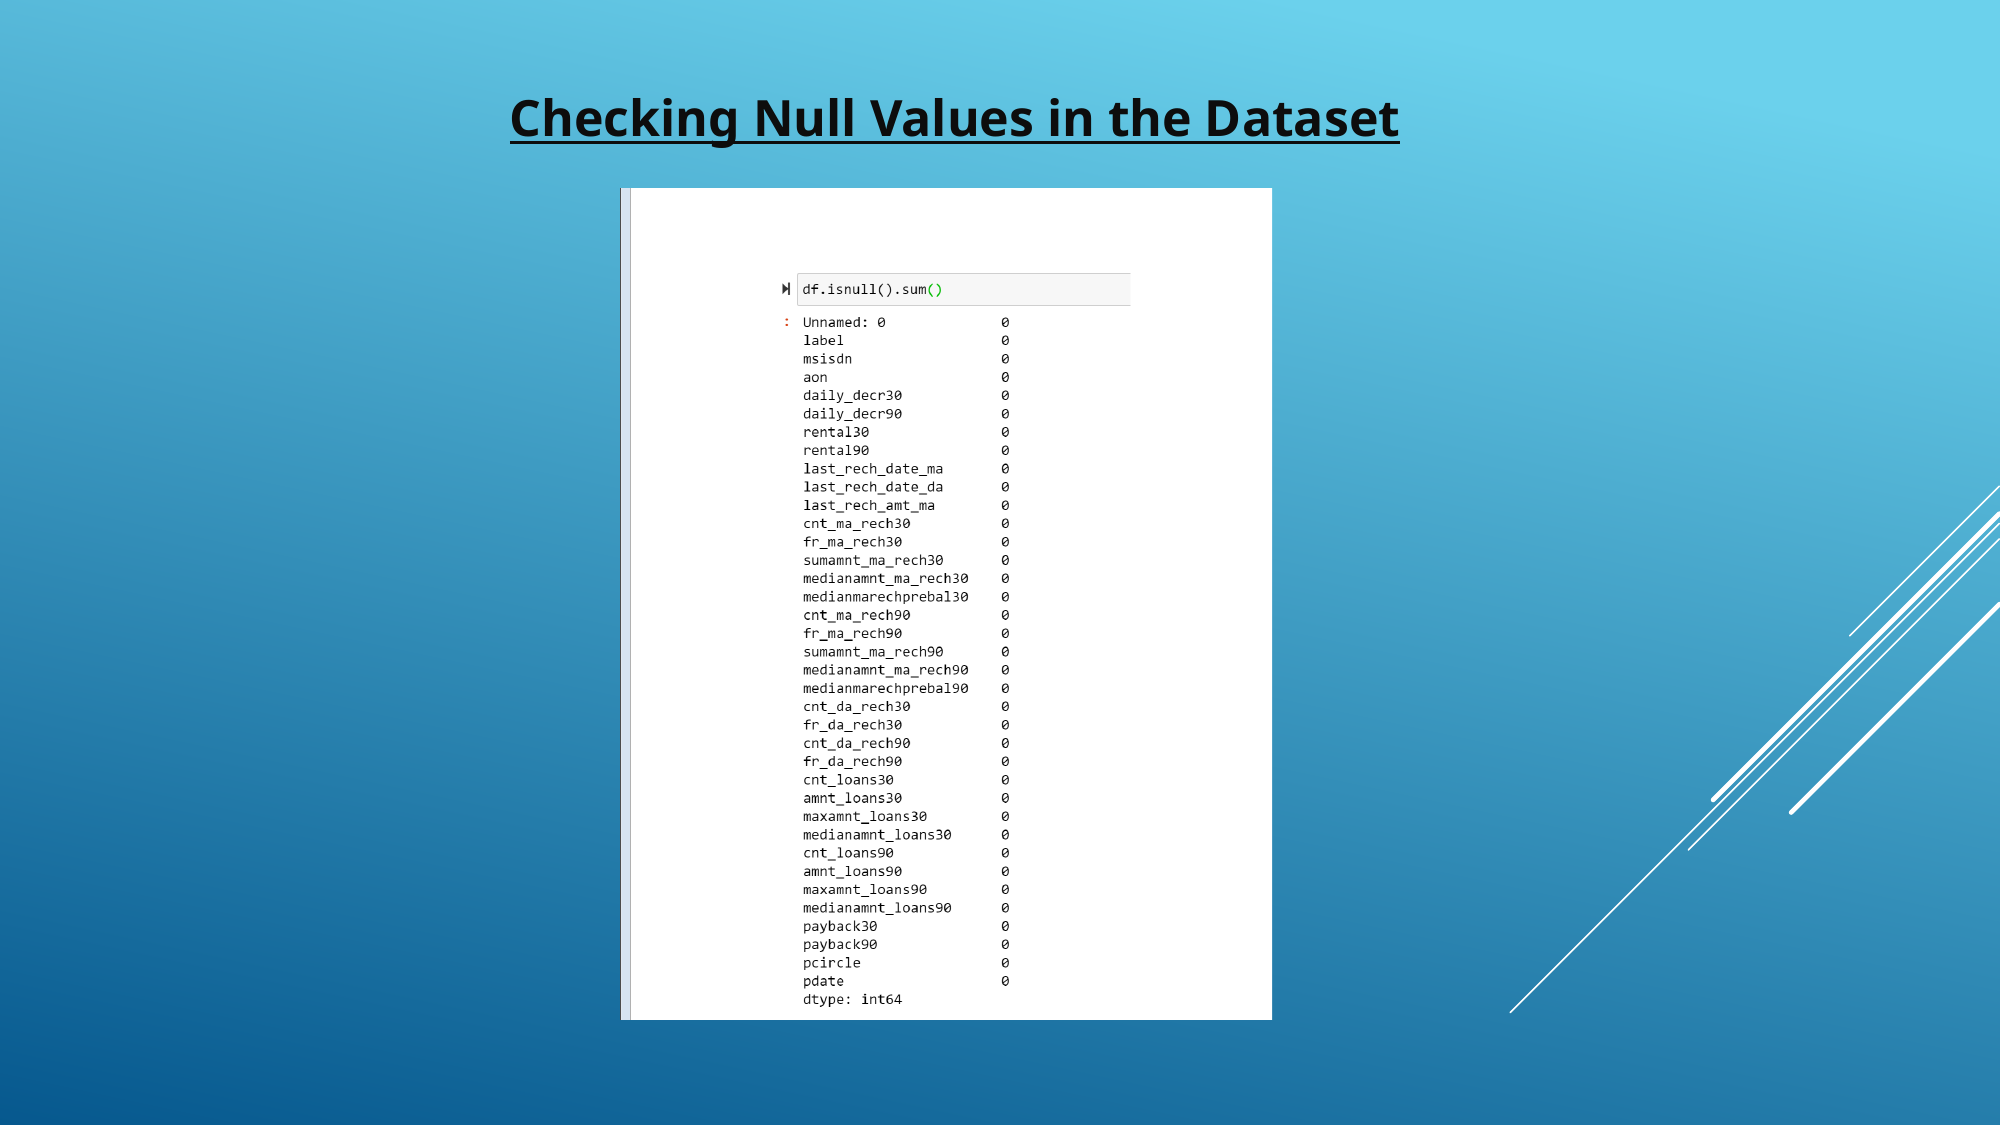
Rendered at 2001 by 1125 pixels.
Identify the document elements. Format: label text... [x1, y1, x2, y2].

list Checking Null Values in the Dataset [494, 27, 2000, 207]
text_box [0, 0, 2000, 1125]
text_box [1510, 485, 2000, 1013]
picture [619, 188, 1273, 1020]
